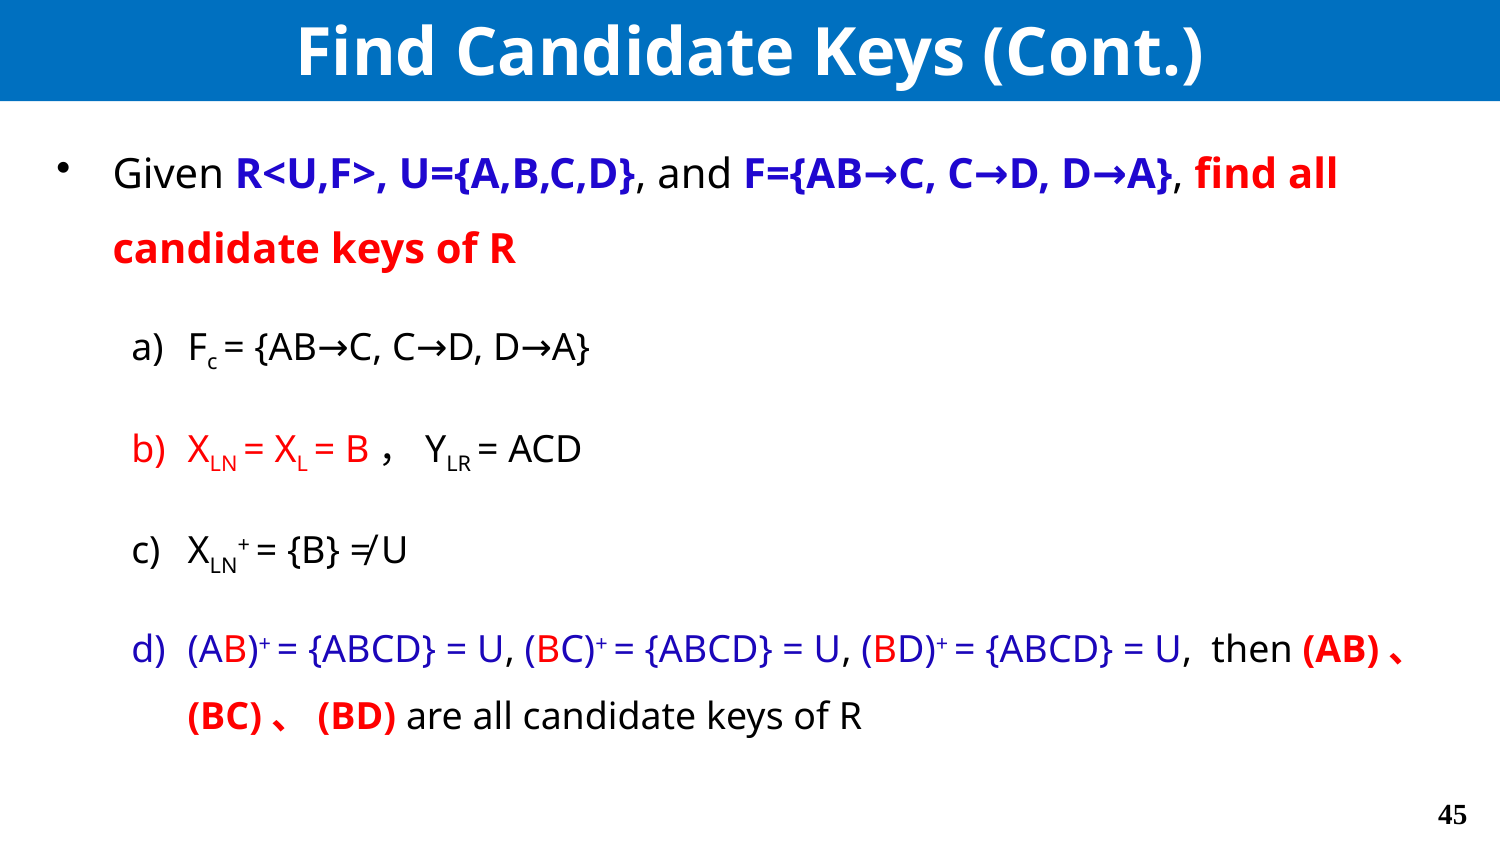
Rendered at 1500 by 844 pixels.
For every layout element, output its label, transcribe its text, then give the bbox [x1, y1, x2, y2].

list Given R<U,F>, U={A,B,C,D}, and F={AB→C, C→D, D→A}, find all candidate keys of R Fc = {AB→C, C→D, D→A} XLN = XL = B，YLR = ACD XLN+ = {B} ≠ U (AB)+ = {ABCD} = U, (BC)+ = {ABCD} = U, (BD)+ = {ABCD} = U, then (AB)、(BC)、(BD) are all candidate keys of R [41, 114, 1459, 739]
title Find Candidate Keys (Cont.) [0, 0, 1500, 102]
